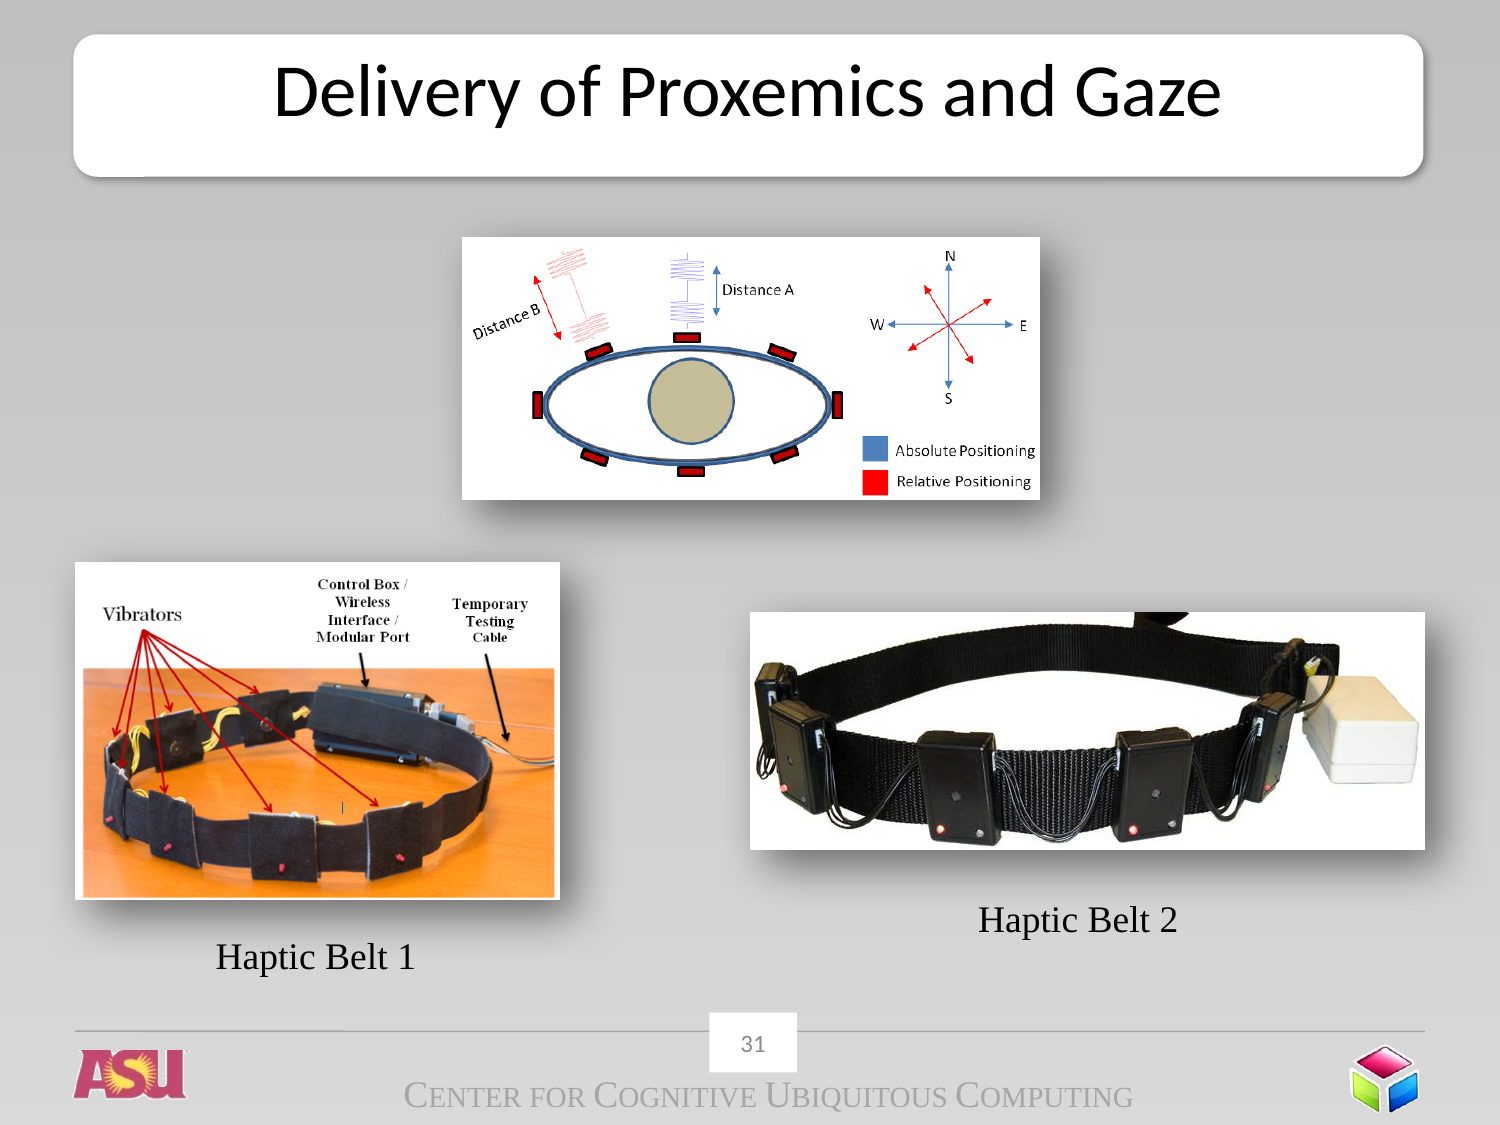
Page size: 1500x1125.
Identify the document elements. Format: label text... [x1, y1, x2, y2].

picture [462, 237, 1040, 501]
picture [749, 612, 1426, 851]
text_box Haptic Belt 2 [963, 887, 1194, 948]
picture [74, 562, 560, 901]
title Delivery of Proxemics and Gaze [73, 34, 1424, 177]
slide_number 31 [709, 1012, 797, 1073]
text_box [59, 1050, 200, 1100]
text_box Haptic Belt 1 [200, 924, 432, 985]
